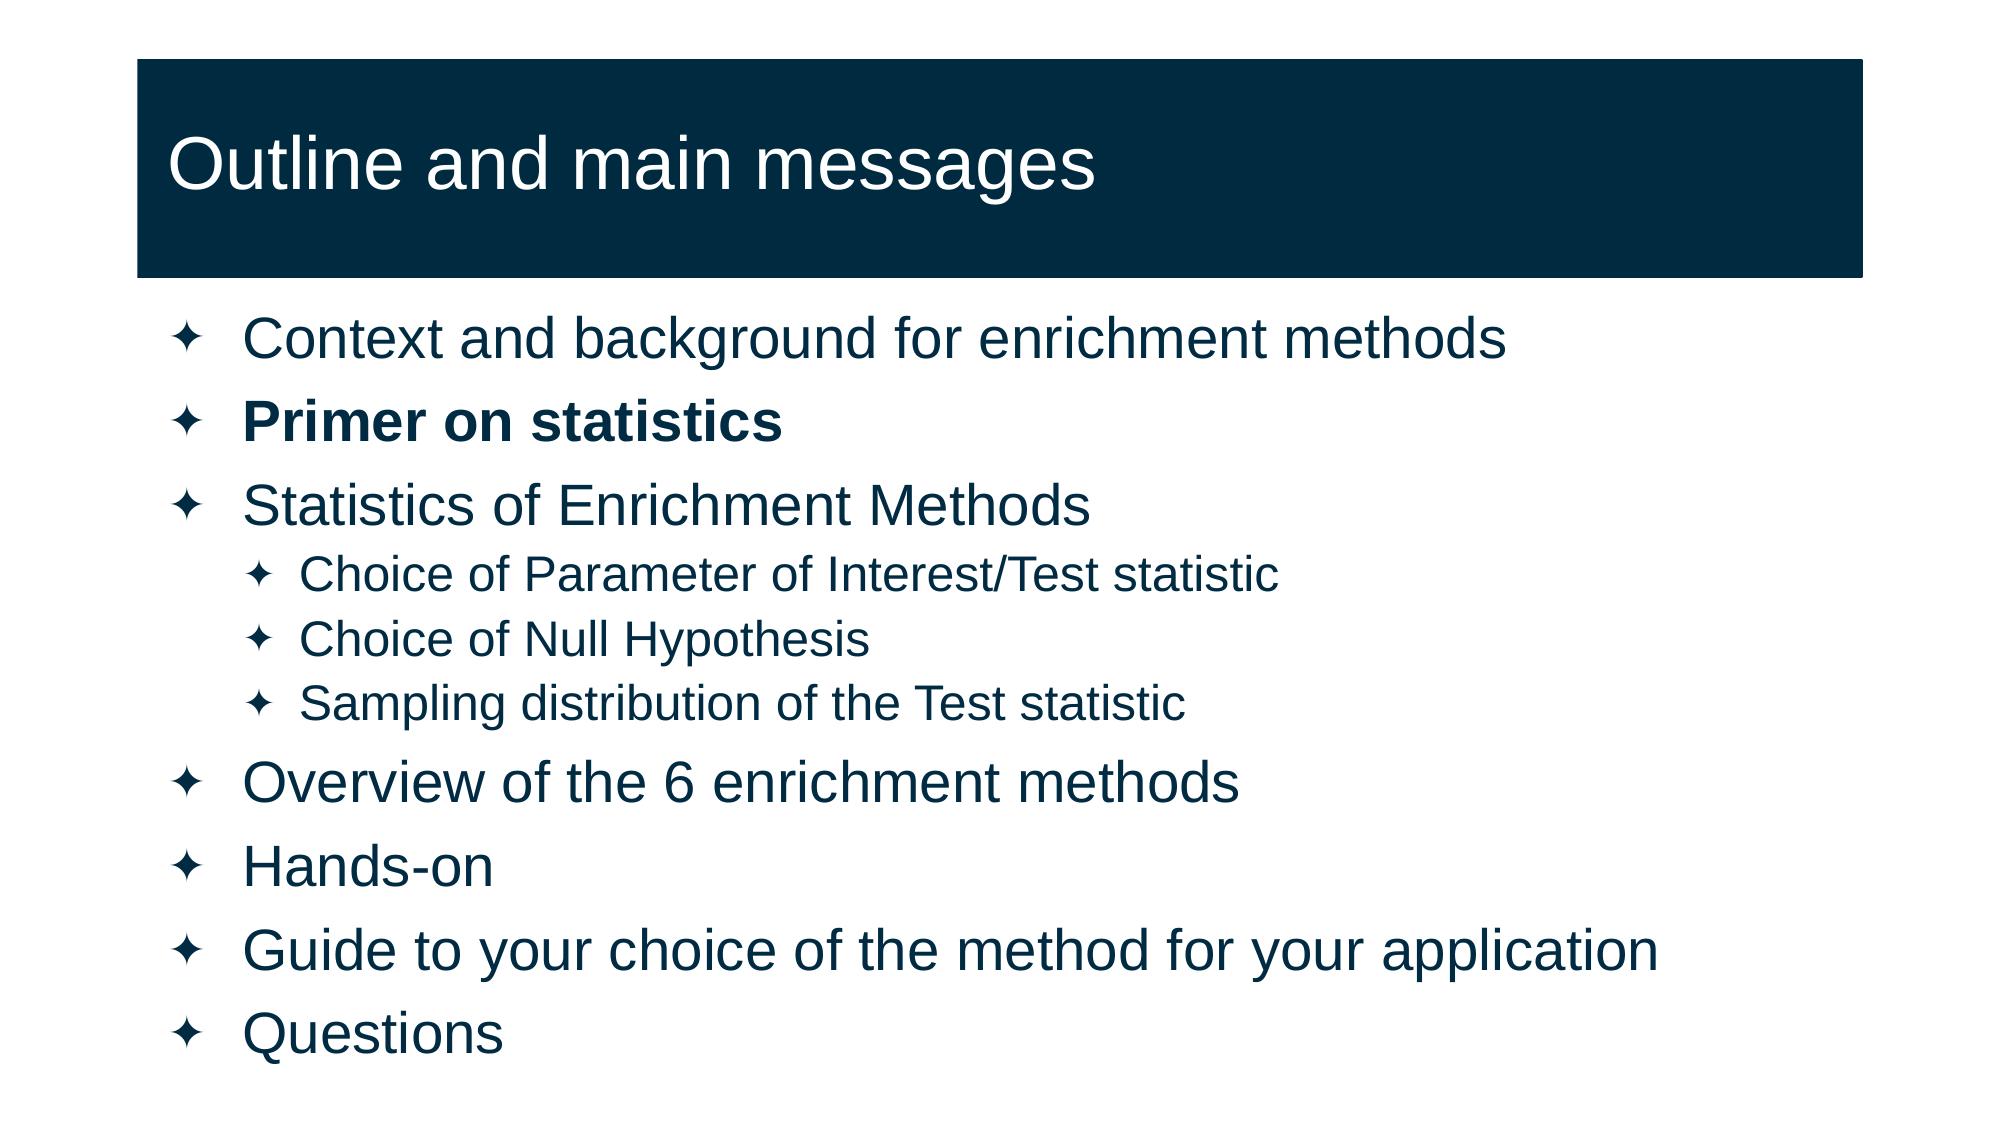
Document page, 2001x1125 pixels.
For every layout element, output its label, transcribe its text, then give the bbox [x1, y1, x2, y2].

list Context and background for enrichment methods Primer on statistics Statistics of Enrichment Methods Choice of Parameter of Interest/Test statistic Choice of Null Hypothesis Sampling distribution of the Test statistic Overview of the 6 enrichment methods Hands-on Guide to your choice of the method for your application Questions [137, 307, 1863, 1125]
title Outline and main messages [137, 59, 1863, 278]
